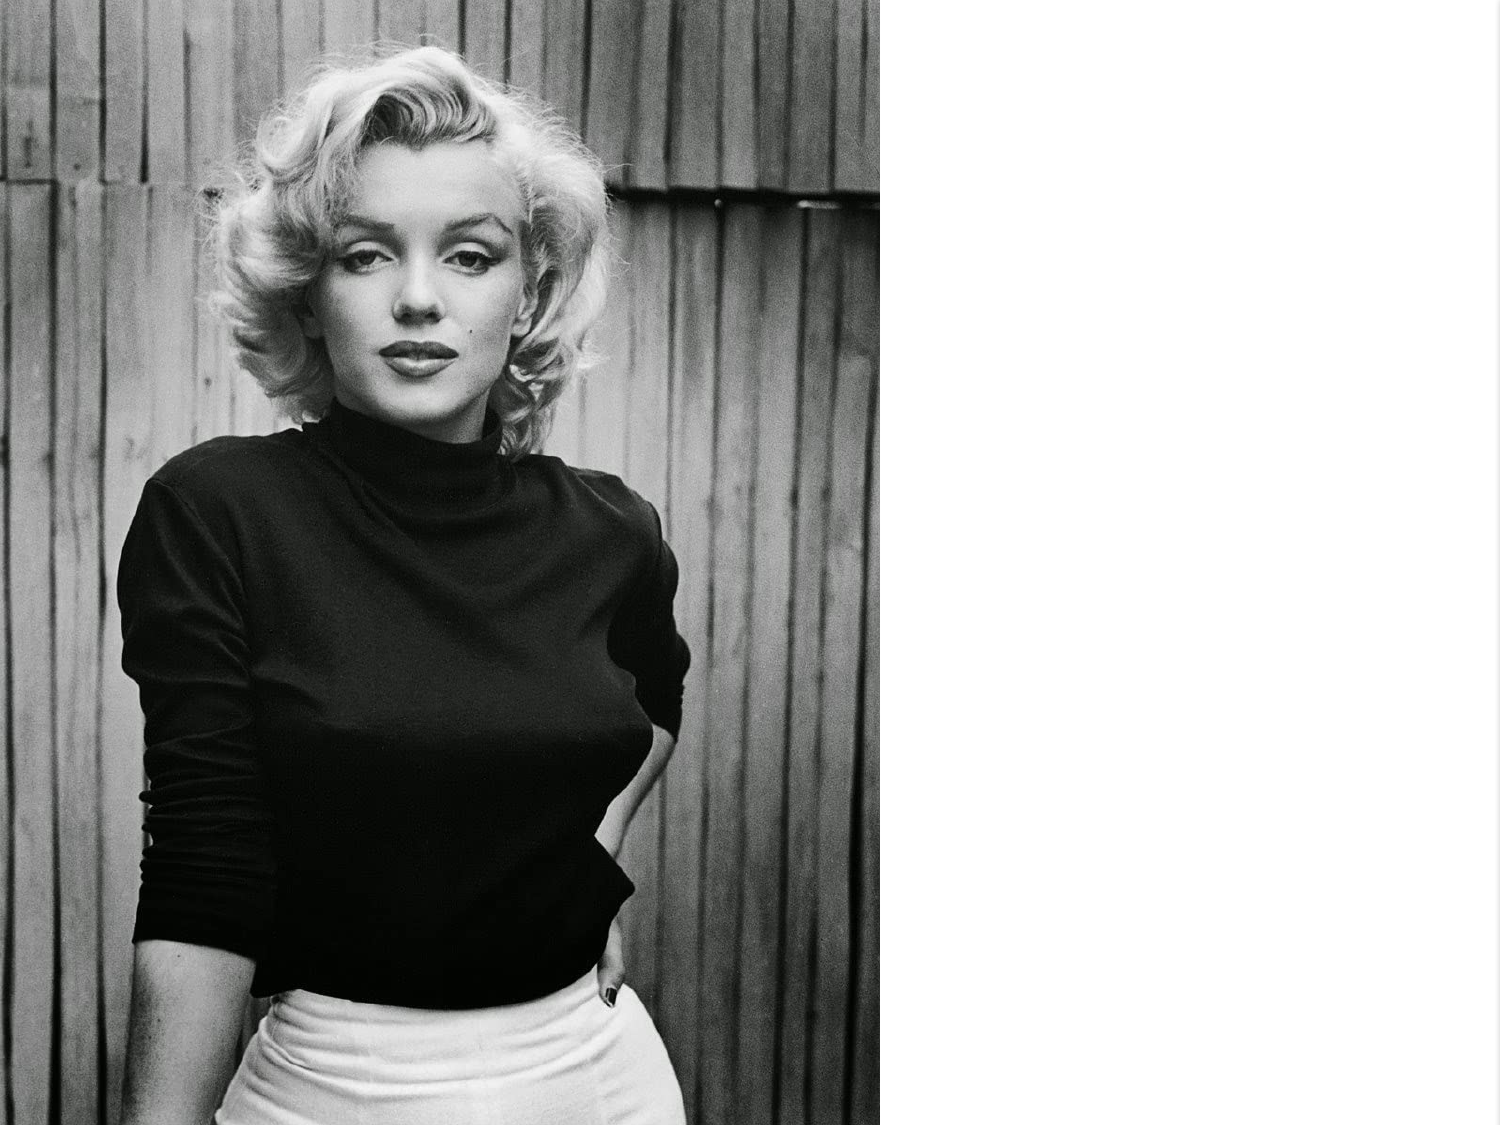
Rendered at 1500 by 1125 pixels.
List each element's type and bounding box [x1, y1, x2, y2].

picture [0, 0, 880, 1125]
